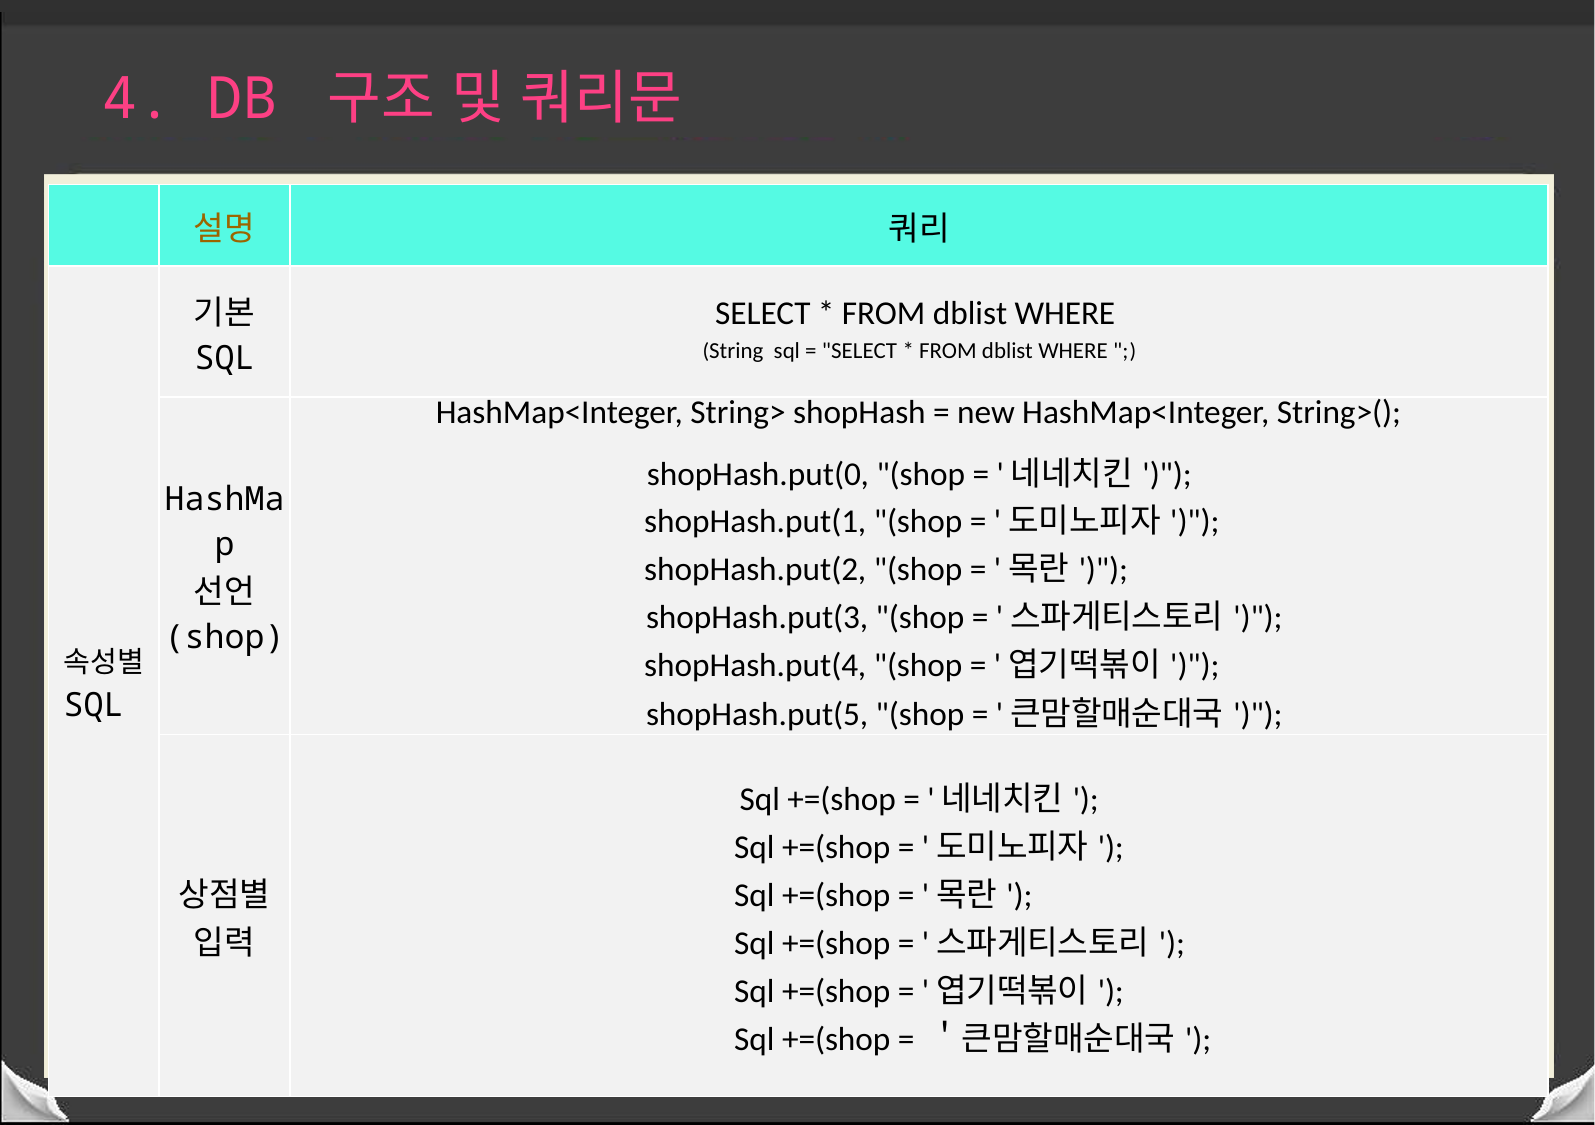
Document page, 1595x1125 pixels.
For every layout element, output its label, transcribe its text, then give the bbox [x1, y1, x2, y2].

table_cell HashMap 선언 (shop) [160, 398, 289, 734]
picture [0, 0, 1595, 1125]
table_cell SELECT * FROM dblist WHERE (String sql = "SELECT * FROM dblist WHERE ";) [291, 267, 1547, 396]
table_header 설명 [160, 185, 289, 265]
table_header [49, 185, 158, 265]
table_cell HashMap<Integer, String> shopHash = new HashMap<Integer, String>(); shopHash.put(0, "(shop = '네네치킨')"); shopHash.put(1, "(shop = '도미노피자')"); shopHash.put(2, "(shop = '목란')"); shopHash.put(3, "(shop = '스파게티스토리')"); shopHash.put(4, "(shop = '엽기떡볶이')"); shopHash.put(5, "(shop = '큰맘할매순대국')"); [291, 398, 1547, 734]
table_header 쿼리 [291, 185, 1547, 265]
text_box 4. DB 구조 및 쿼리문 [86, 0, 810, 184]
table_cell 기본 SQL [160, 267, 289, 396]
table_cell 속성별 SQL [49, 267, 158, 1096]
table_cell 상점별 입력 [160, 735, 289, 1096]
table_cell Sql +=(shop = '네네치킨'); Sql +=(shop = '도미노피자'); Sql +=(shop = '목란'); Sql +=(shop = '스파게티스토리'); Sql +=(shop = '엽기떡볶이'); Sql +=(shop = ＇큰맘할매순대국'); [291, 735, 1547, 1096]
